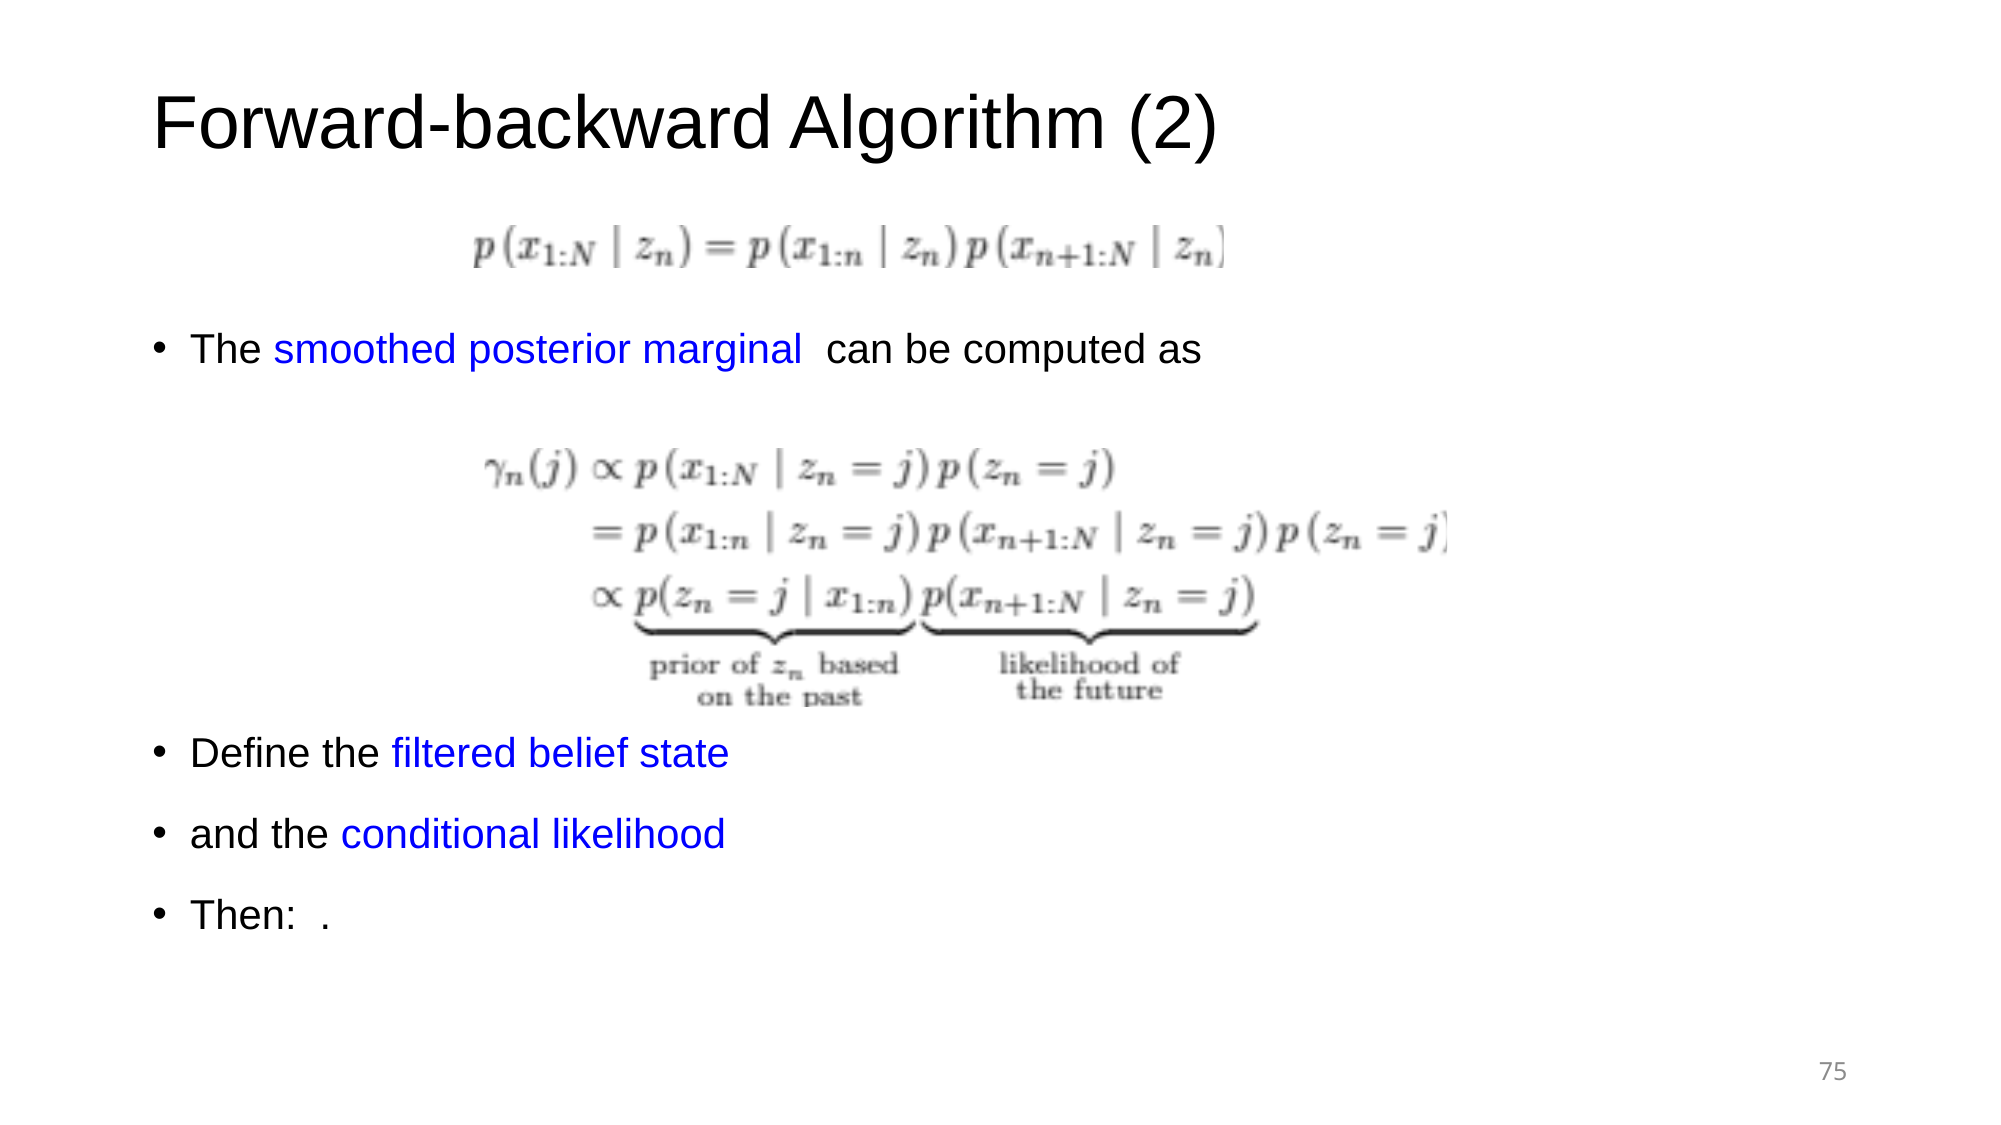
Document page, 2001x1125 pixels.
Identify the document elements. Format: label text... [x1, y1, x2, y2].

slide_number 75 [1412, 1042, 1863, 1103]
picture [484, 448, 1448, 707]
picture [473, 225, 1224, 268]
title Forward-backward Algorithm (2) [137, 59, 1863, 189]
